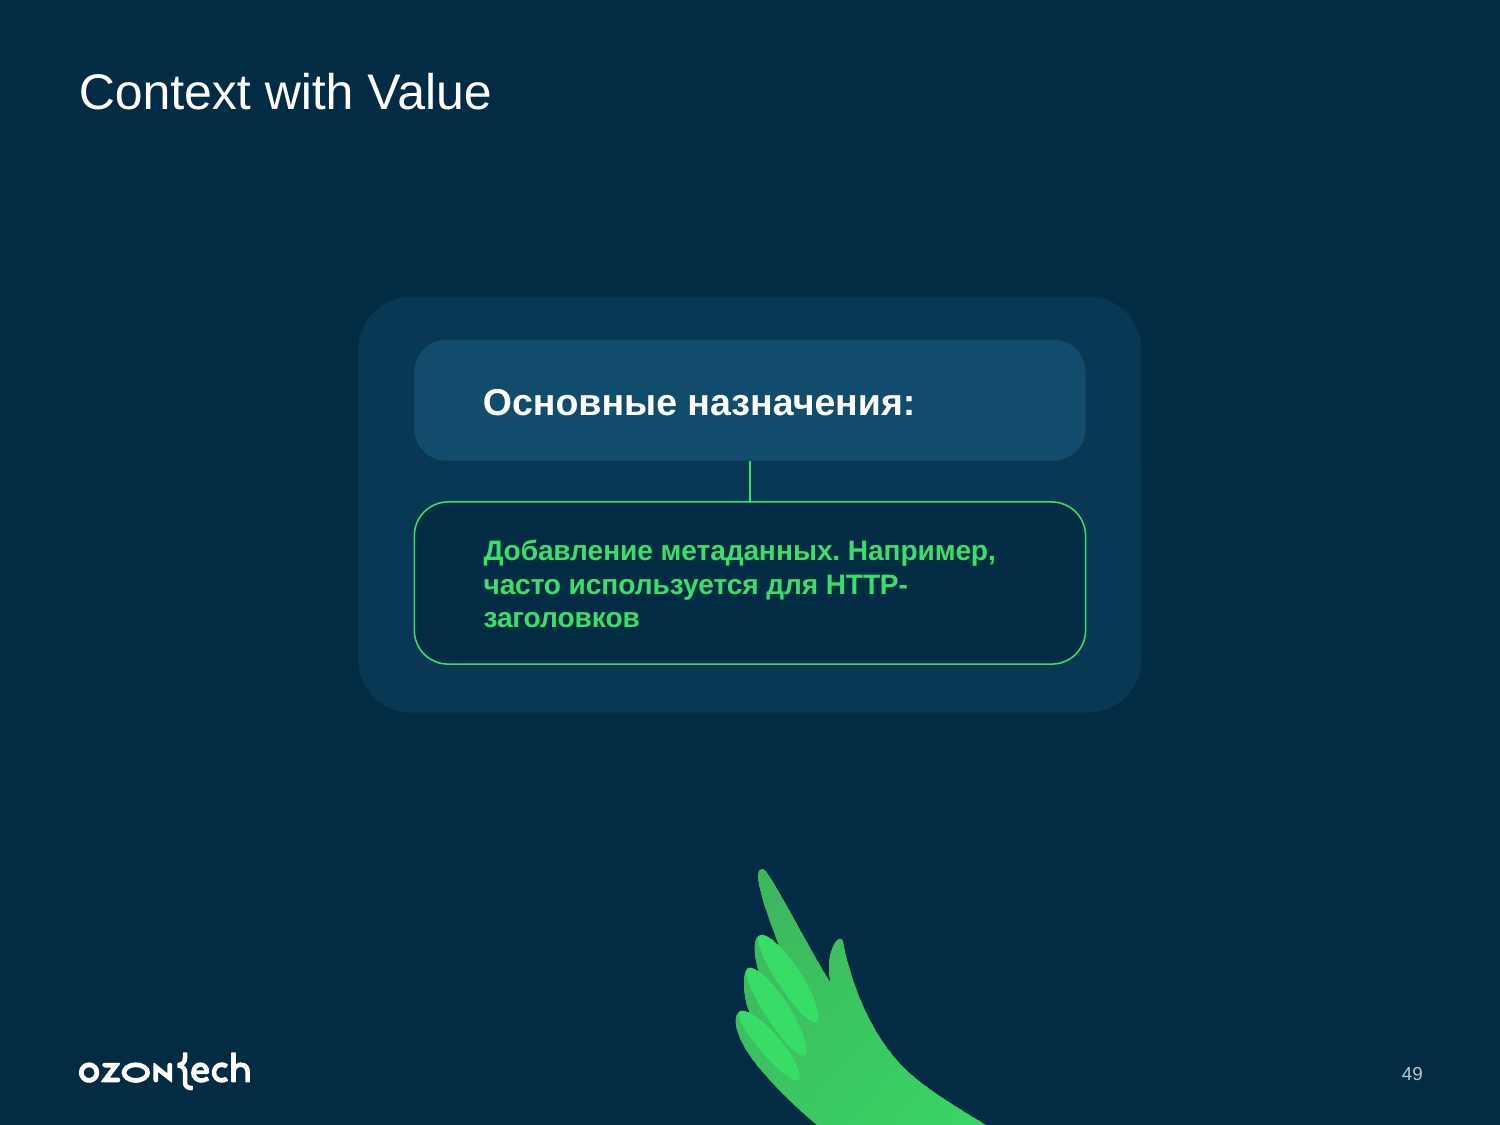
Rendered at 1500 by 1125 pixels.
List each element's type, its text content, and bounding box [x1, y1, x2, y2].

title Context with Value [78, 67, 1422, 180]
text_box Добавление метаданных. Например, часто используется для HTTP-заголовков [414, 501, 1086, 665]
slide_number ‹#› [1311, 1054, 1423, 1091]
picture [671, 833, 1062, 1125]
text_box Основные назначения: [414, 339, 1086, 461]
text_box [358, 296, 1142, 713]
